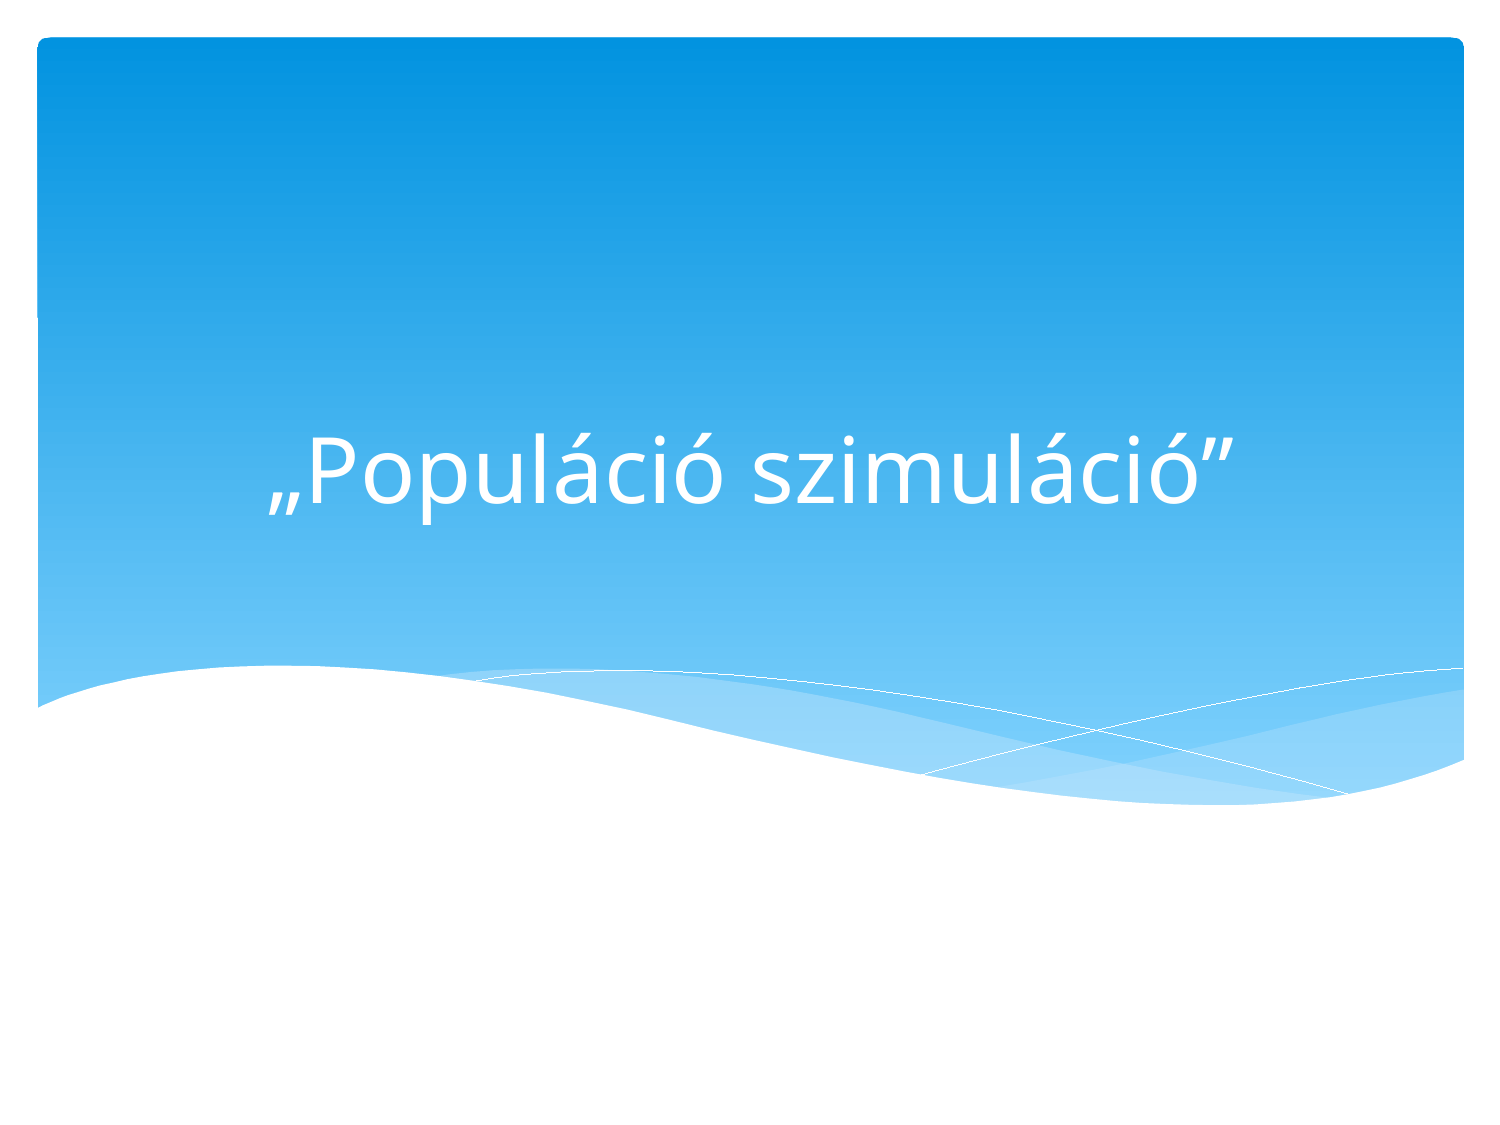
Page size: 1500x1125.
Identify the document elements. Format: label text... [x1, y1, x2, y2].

title „Populáció szimuláció” [113, 404, 1389, 655]
